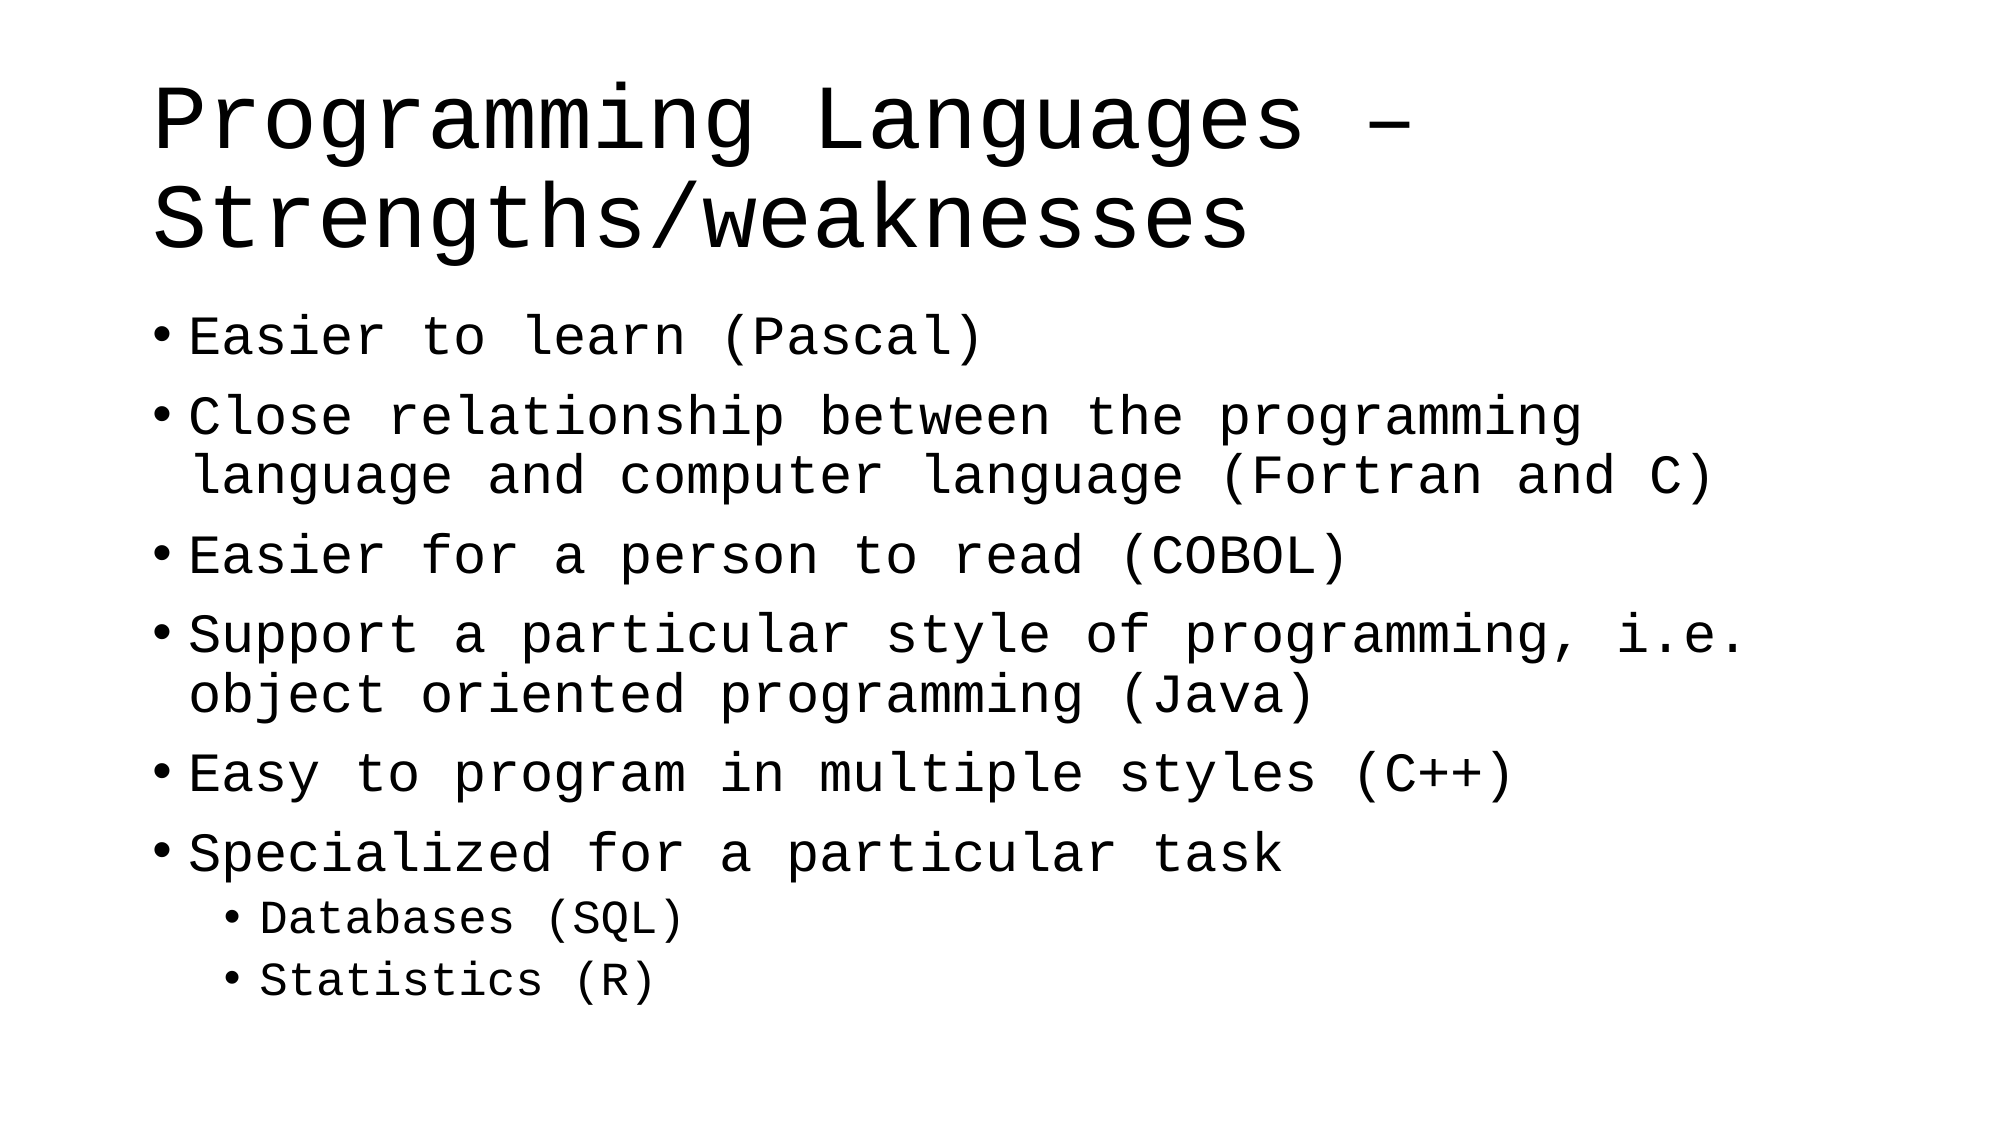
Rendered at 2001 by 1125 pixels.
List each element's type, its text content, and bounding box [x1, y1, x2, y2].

title Programming Languages – Strengths/weaknesses [137, 59, 1863, 278]
list Easier to learn (Pascal) Close relationship between the programming language and computer language (Fortran and C) Easier for a person to read (COBOL) Support a particular style of programming, i.e. object oriented programming (Java) Easy to program in multiple styles (C++) Specialized for a particular task Databases (SQL) Statistics (R) [137, 299, 1863, 1014]
